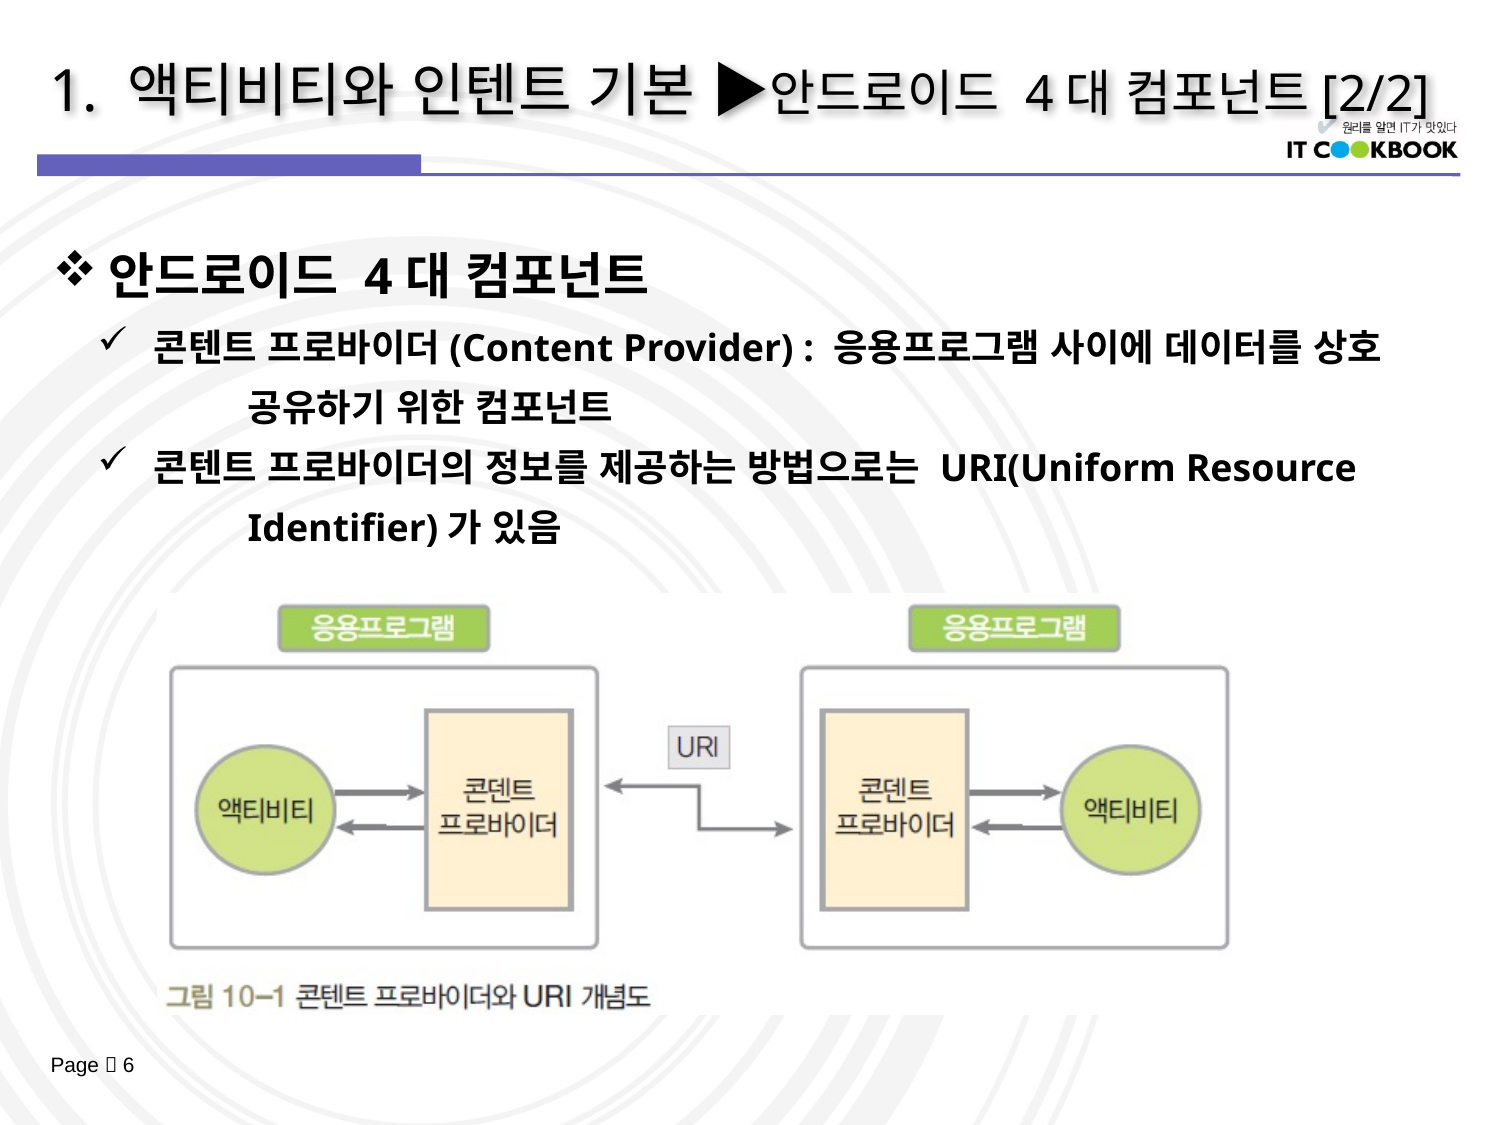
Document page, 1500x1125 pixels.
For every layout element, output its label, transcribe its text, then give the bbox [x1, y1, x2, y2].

title 1. 액티비티와 인텐트 기본 ▶안드로이드 4대 컴포넌트[2/2] [48, 53, 1500, 161]
picture [0, 35, 1500, 1125]
list 안드로이드 4대 컴포넌트 콘텐트 프로바이더(Content Provider) : 응용프로그램 사이에 데이터를 상호 공유하기 위한 컴포넌트 콘텐트 프로바이더의 정보를 제공하는 방법으로는 URI(Uniform Resource Identifier)가 있음 [8, 243, 1480, 1031]
